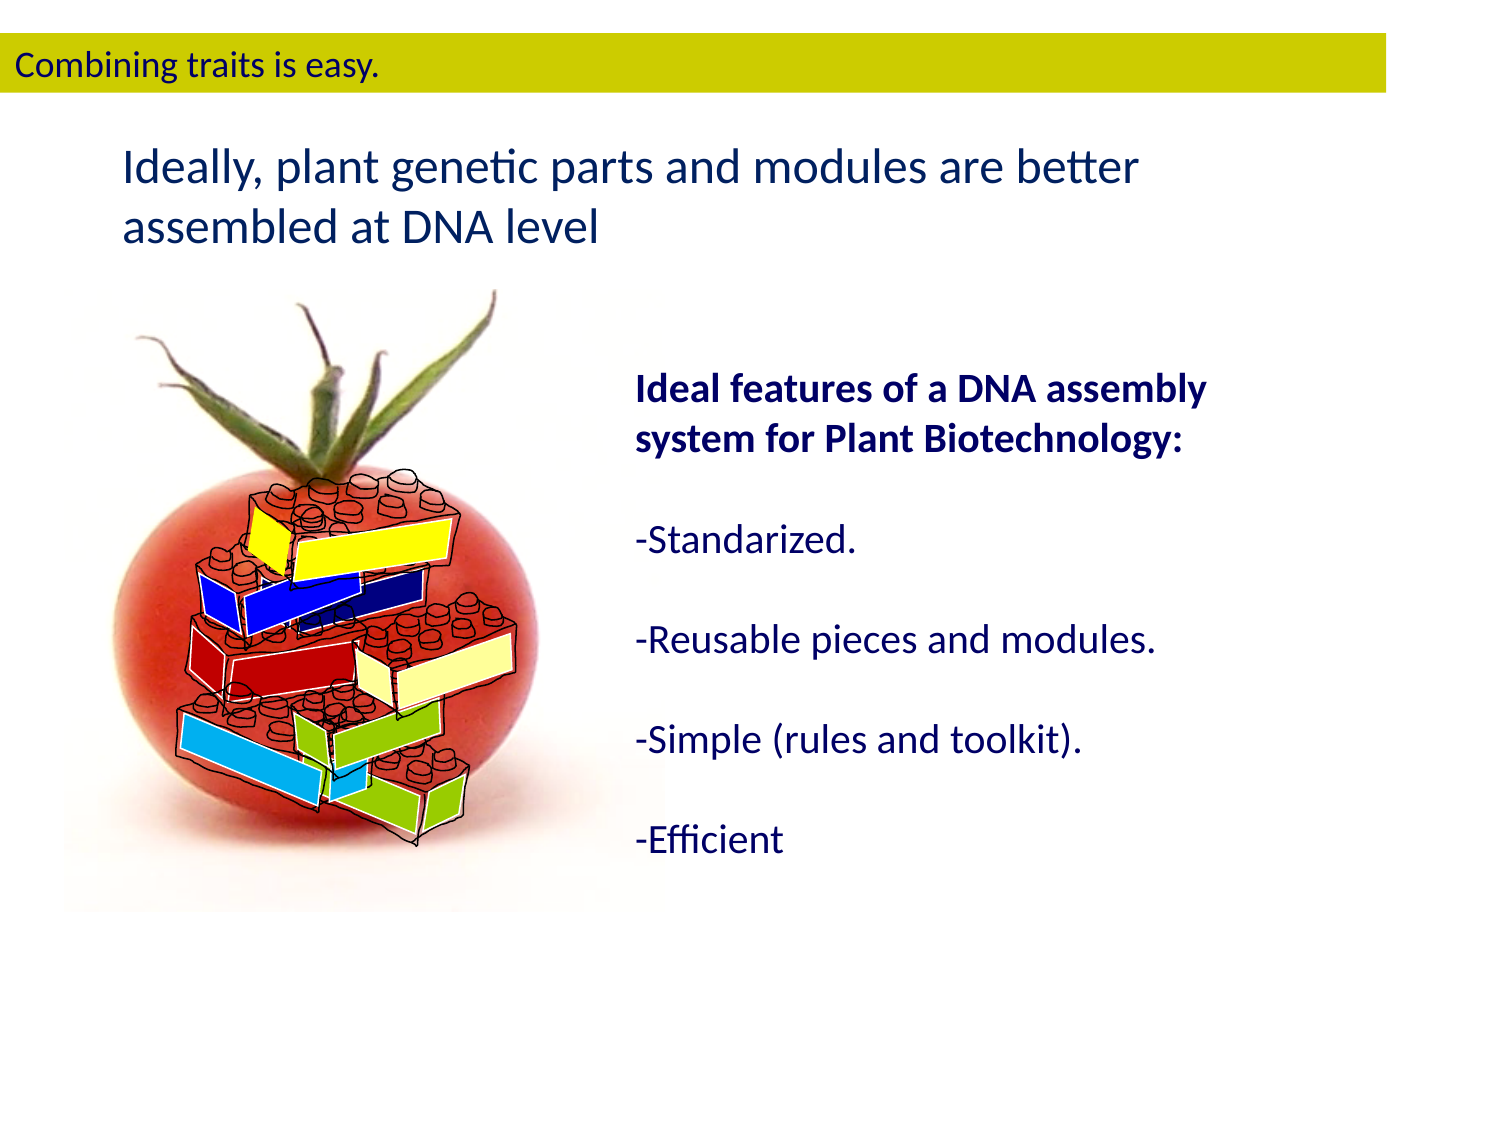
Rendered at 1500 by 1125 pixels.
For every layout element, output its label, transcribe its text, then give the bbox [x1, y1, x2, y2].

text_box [171, 461, 520, 844]
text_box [64, 289, 665, 912]
text_box Ideally, plant genetic parts and modules are better assembled at DNA level [107, 126, 1367, 261]
text_box Ideal features of a DNA assembly system for Plant Biotechnology: -Standarized. -Reusable pieces and modules. -Simple (rules and toolkit). -Efficient [620, 353, 1297, 979]
text_box Combining traits is easy. [0, 33, 1387, 93]
